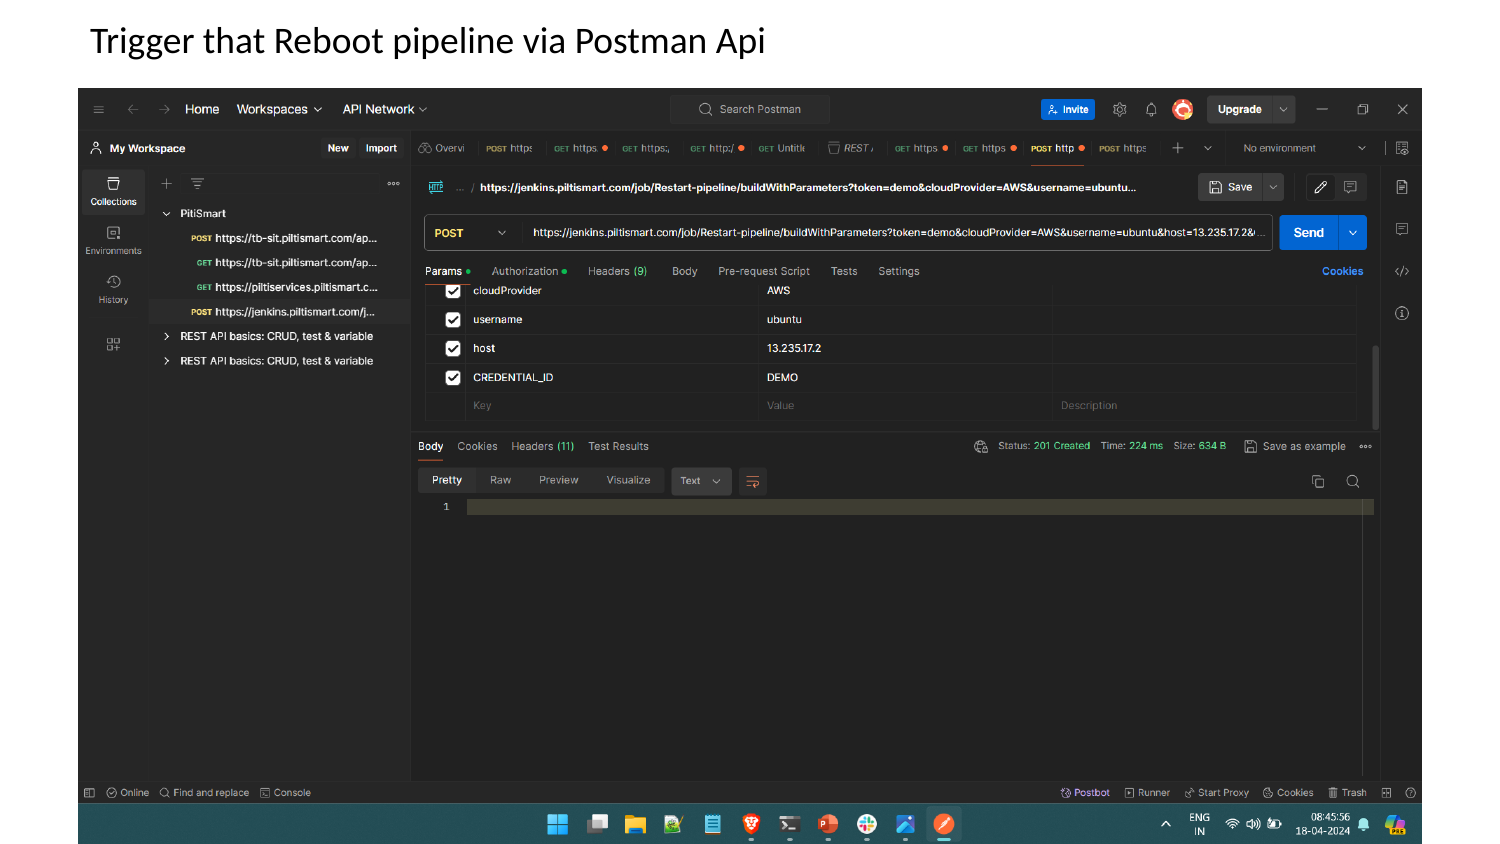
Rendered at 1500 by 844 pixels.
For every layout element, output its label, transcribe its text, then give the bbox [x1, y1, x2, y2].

picture [78, 88, 1422, 844]
text_box Trigger that Reboot pipeline via Postman Api [75, 8, 796, 69]
